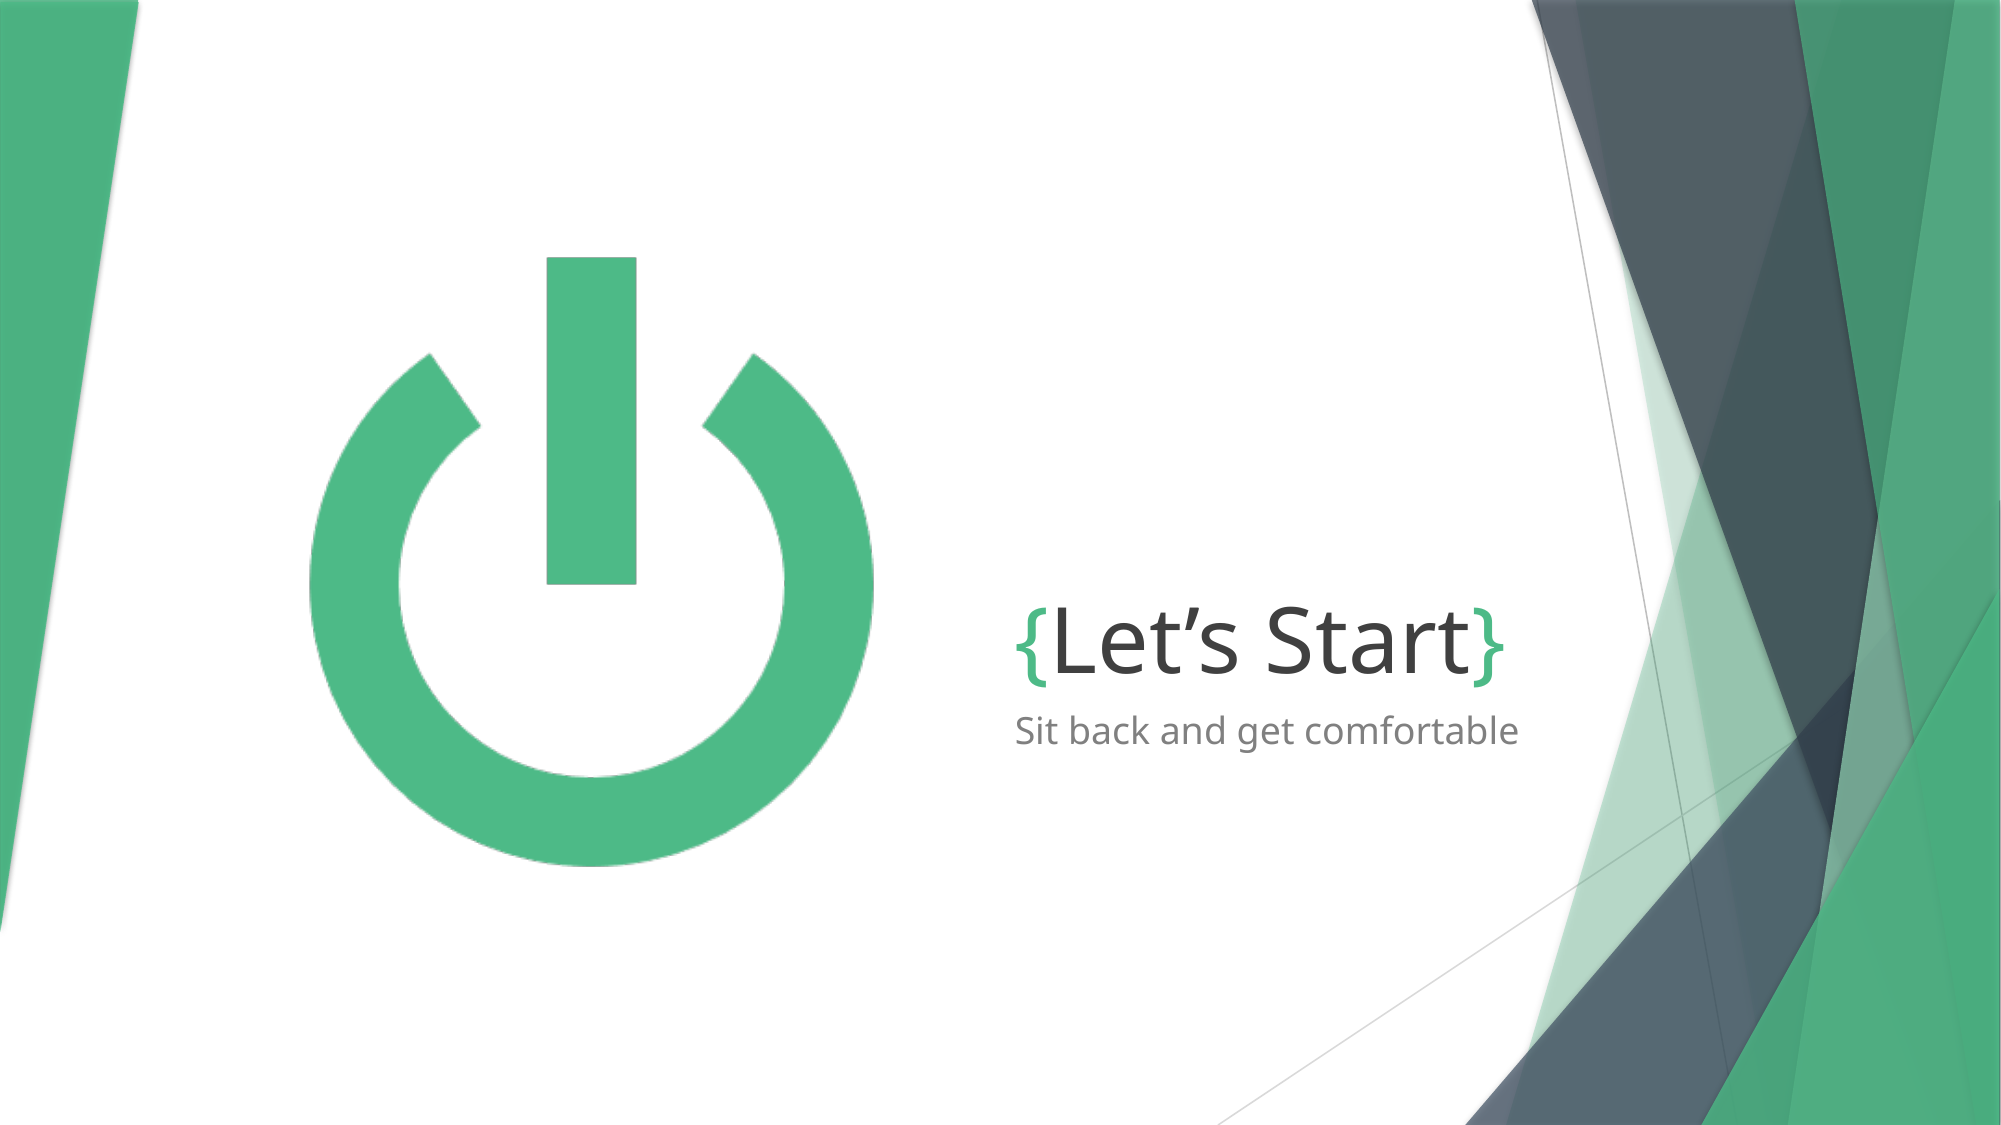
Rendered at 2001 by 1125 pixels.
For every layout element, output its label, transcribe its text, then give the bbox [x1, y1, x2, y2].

text_box [0, 1, 140, 933]
title {Let’s Start} [999, 206, 1574, 699]
subtitle Sit back and get comfortable [999, 699, 1574, 917]
picture [235, 206, 949, 919]
